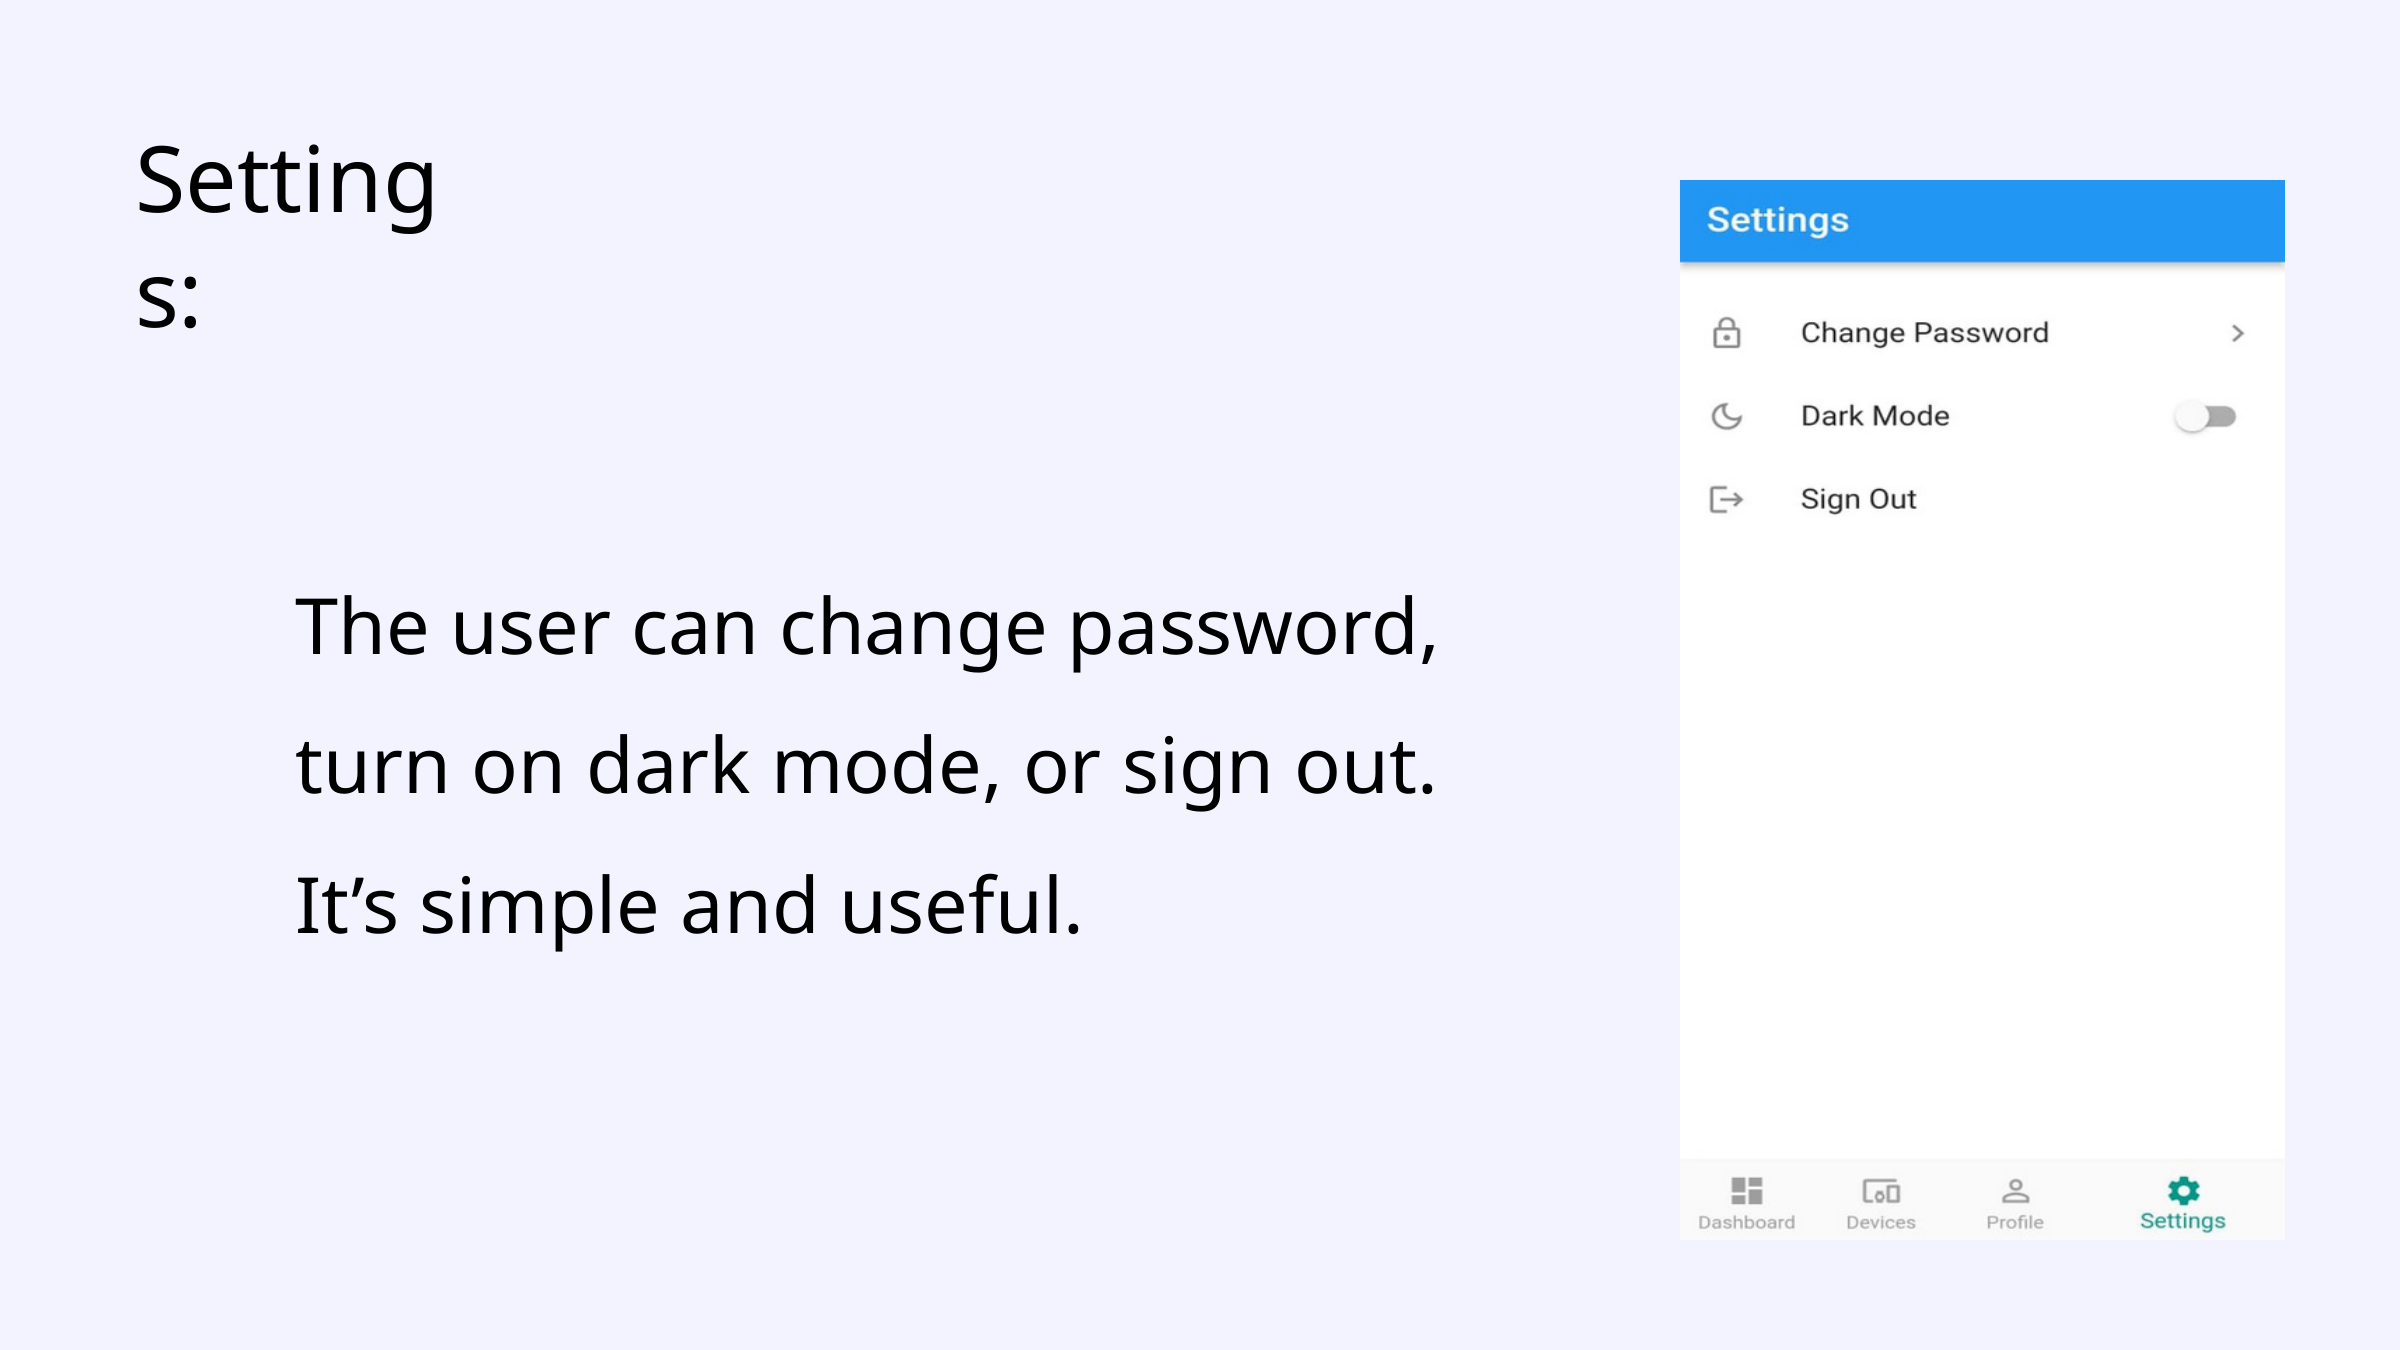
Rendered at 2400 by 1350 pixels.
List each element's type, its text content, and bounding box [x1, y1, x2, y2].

text_box The user can change password, turn on dark mode, or sign out. It’s simple and useful. [295, 529, 1519, 949]
text_box [1680, 180, 2286, 1240]
text_box Settings: [134, 116, 457, 346]
